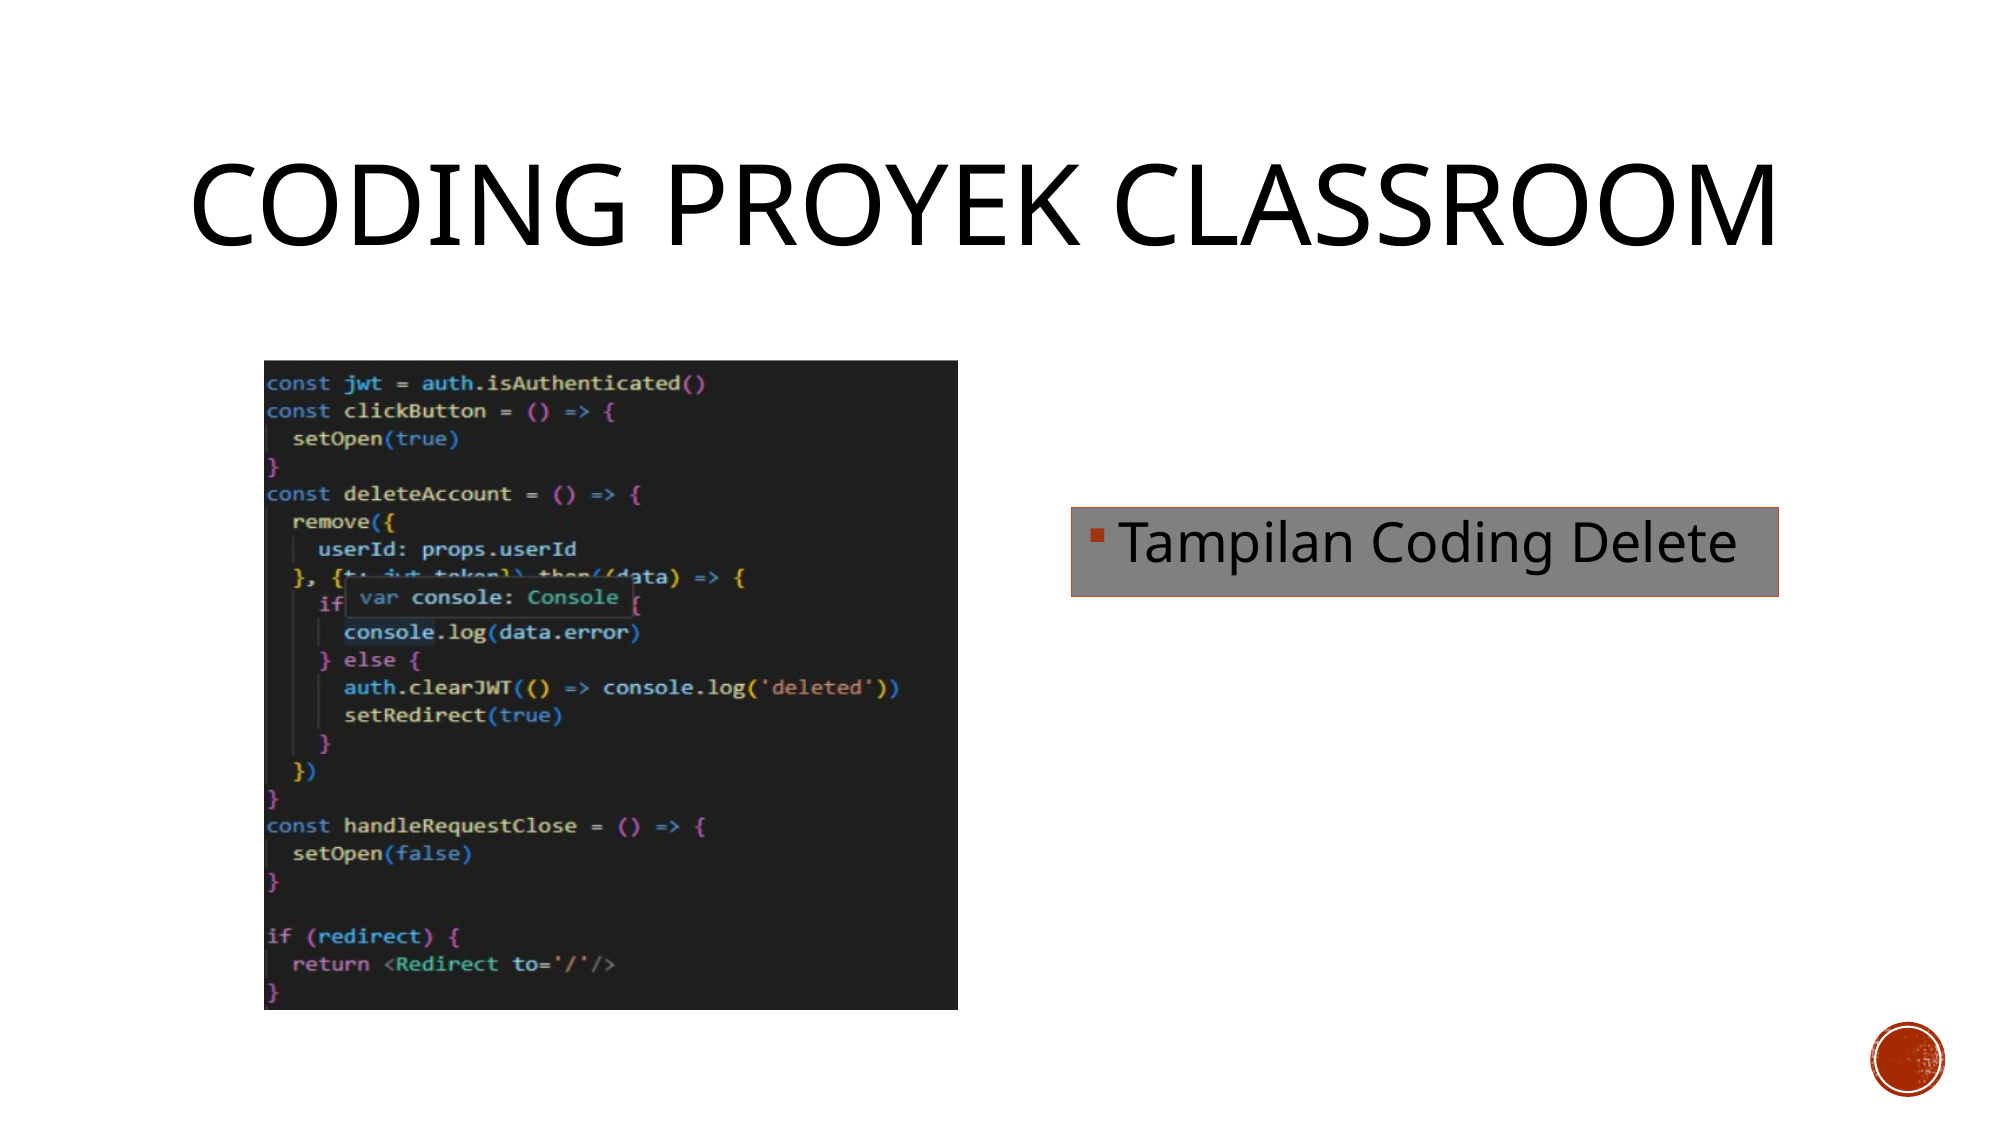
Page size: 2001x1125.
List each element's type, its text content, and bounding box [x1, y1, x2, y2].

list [267, 360, 955, 1009]
list Tampilan Coding Delete [1071, 507, 1779, 597]
title Coding Proyek classroom [172, 76, 1823, 341]
